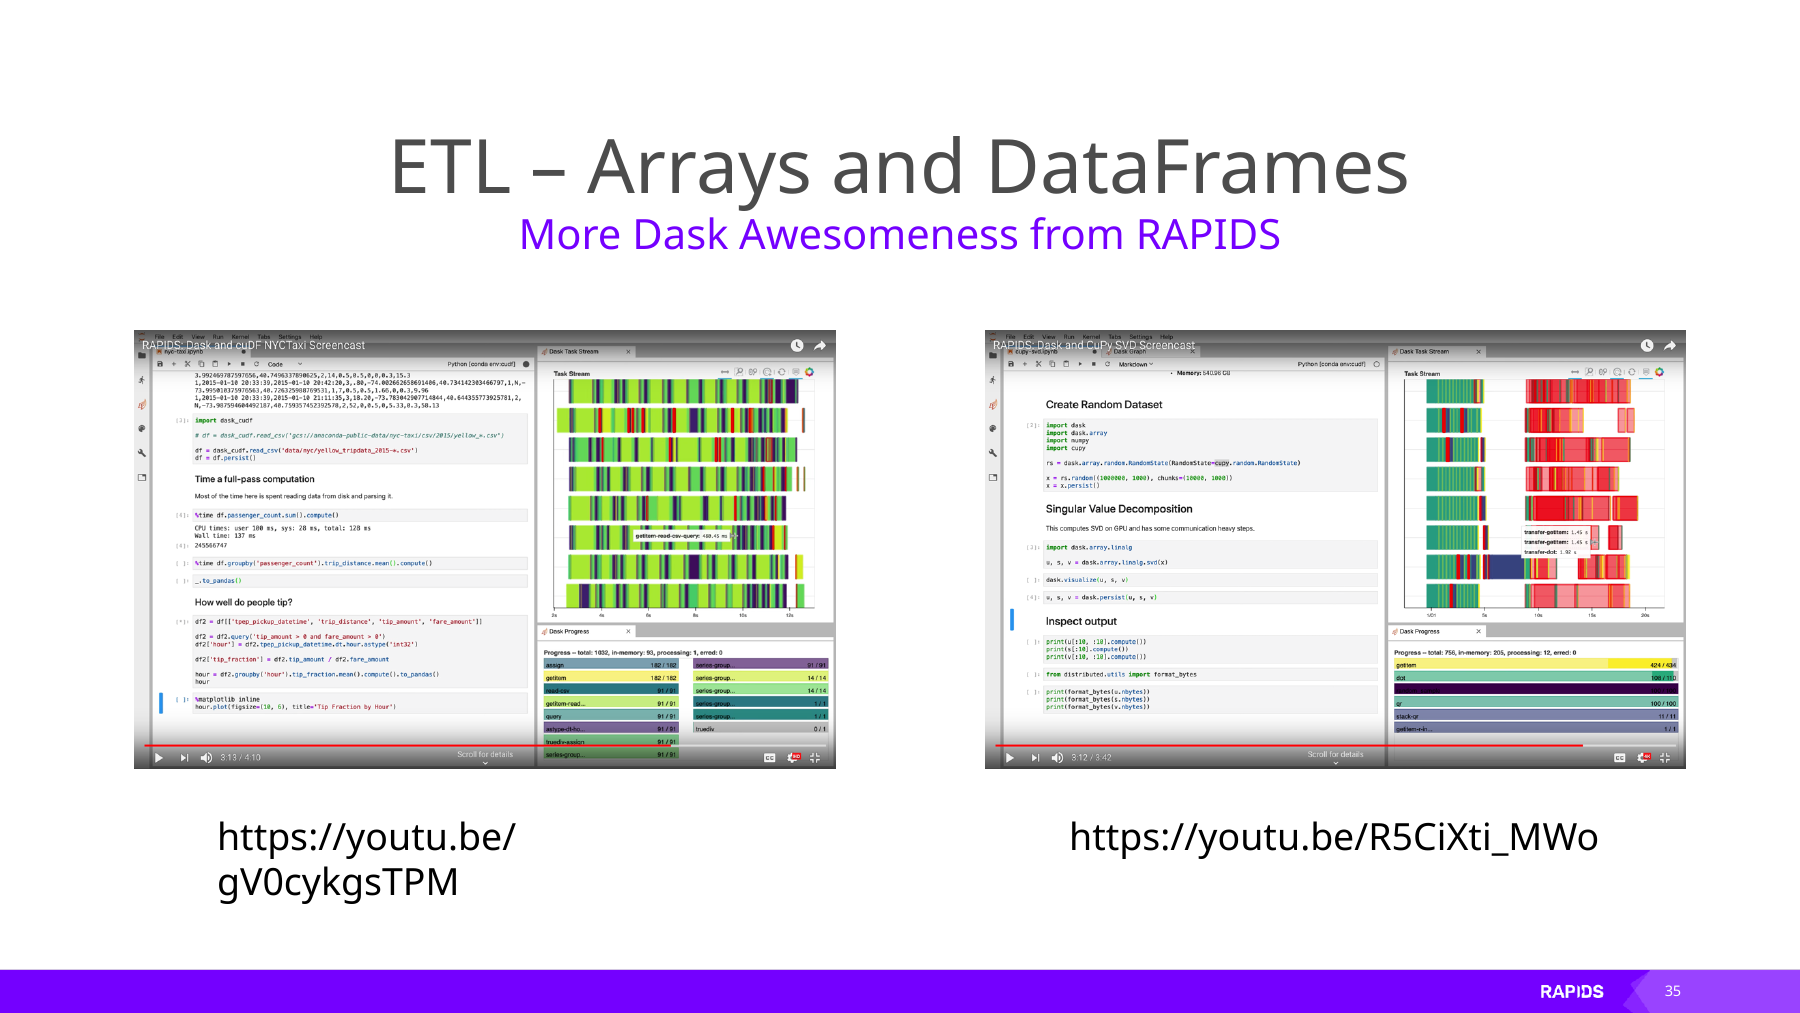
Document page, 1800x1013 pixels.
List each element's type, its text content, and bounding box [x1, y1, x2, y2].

picture [0, 0, 1800, 1013]
text_box https://youtu.be/gV0cykgsTPM [202, 805, 767, 867]
text_box https://youtu.be/R5CiXti_MWo [1054, 805, 1617, 867]
title ETL – Arrays and DataFrames [81, 120, 1719, 206]
list More Dask Awesomeness from RAPIDS [81, 206, 1719, 293]
